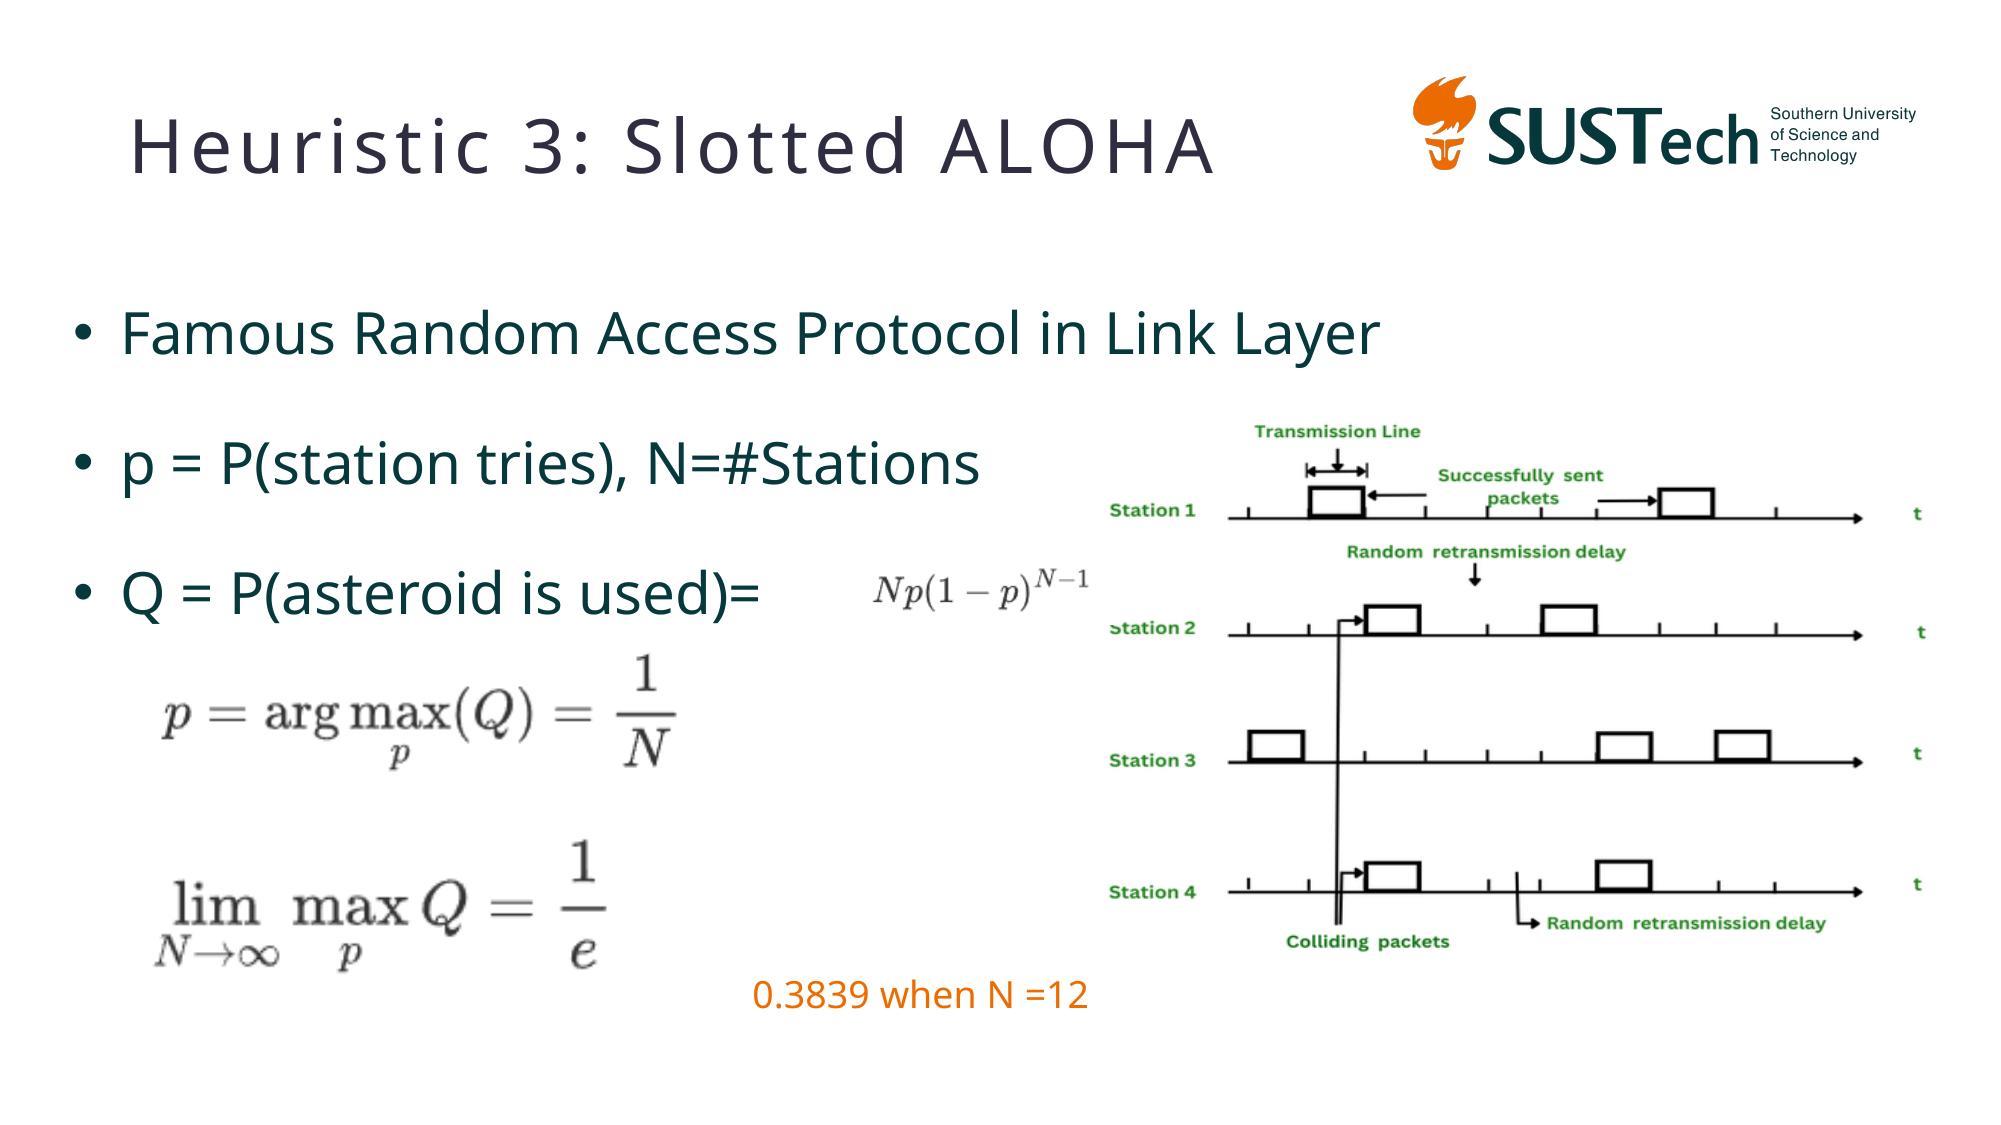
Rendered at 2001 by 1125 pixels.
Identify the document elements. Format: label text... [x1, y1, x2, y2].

picture [867, 247, 2000, 1125]
text_box Famous Random Access Protocol in Link Layer p = P(station tries), N=#Stations Q = P(asteroid is used)= [58, 253, 1018, 767]
text_box Heuristic 3: Slotted ALOHA [113, 90, 1231, 196]
text_box 0.3839 when N =12 [737, 963, 1018, 1024]
picture [130, 649, 719, 790]
picture [130, 824, 653, 1025]
picture [1413, 76, 1916, 170]
